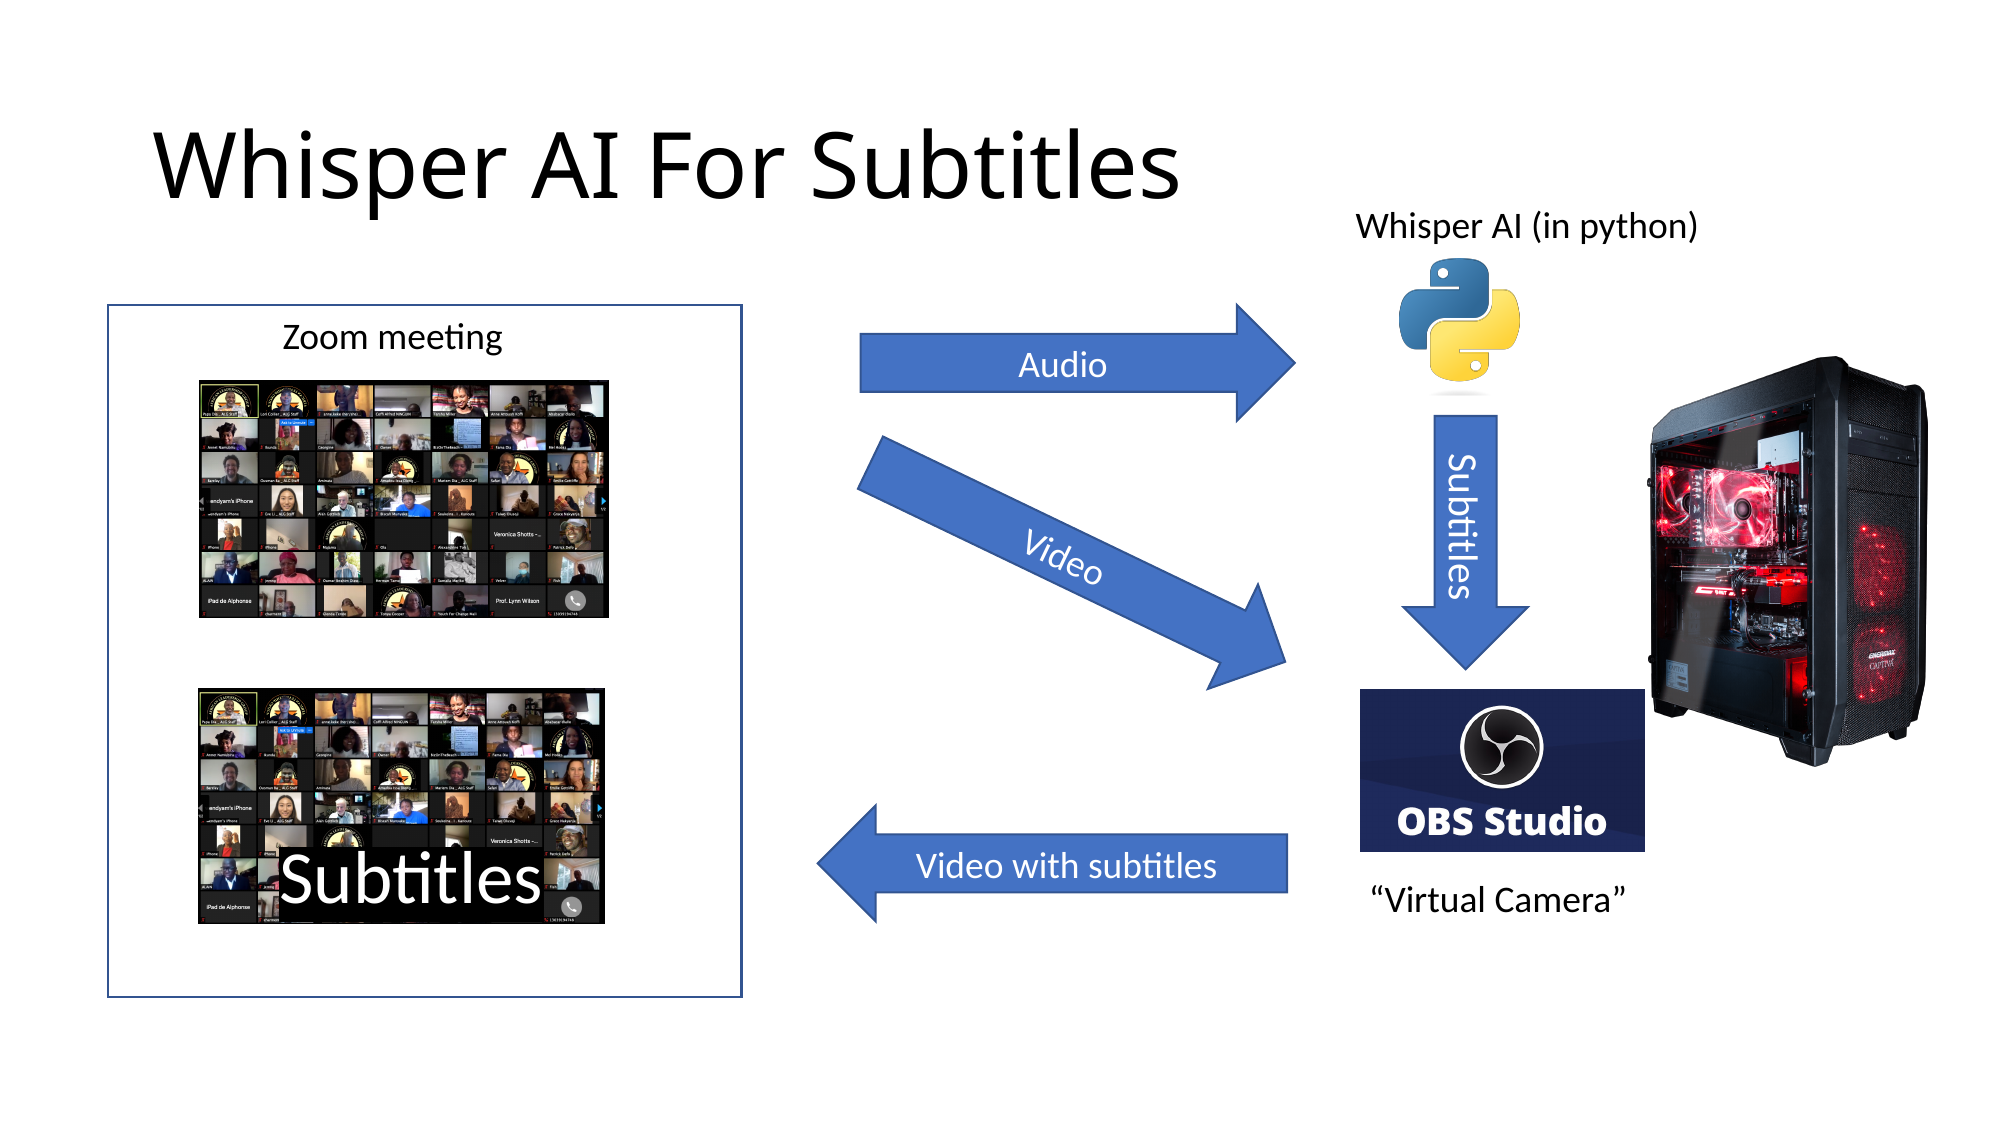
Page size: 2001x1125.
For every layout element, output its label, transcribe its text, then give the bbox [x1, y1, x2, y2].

text_box Subtitles [1401, 414, 1531, 671]
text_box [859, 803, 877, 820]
text_box Zoom meeting [267, 304, 519, 365]
picture [198, 688, 605, 924]
text_box Audio [859, 302, 1297, 424]
picture [1399, 258, 1524, 396]
text_box [107, 304, 743, 998]
title Whisper AI For Subtitles [137, 59, 1863, 278]
text_box “Virtual Camera” [1354, 867, 1643, 927]
picture [1360, 356, 1928, 852]
text_box Whisper AI (in python) [1340, 194, 1715, 254]
picture [198, 380, 609, 618]
text_box Video with subtitles [1265, 833, 1289, 894]
text_box Subtitles [264, 820, 1265, 926]
text_box Video [856, 435, 1287, 691]
